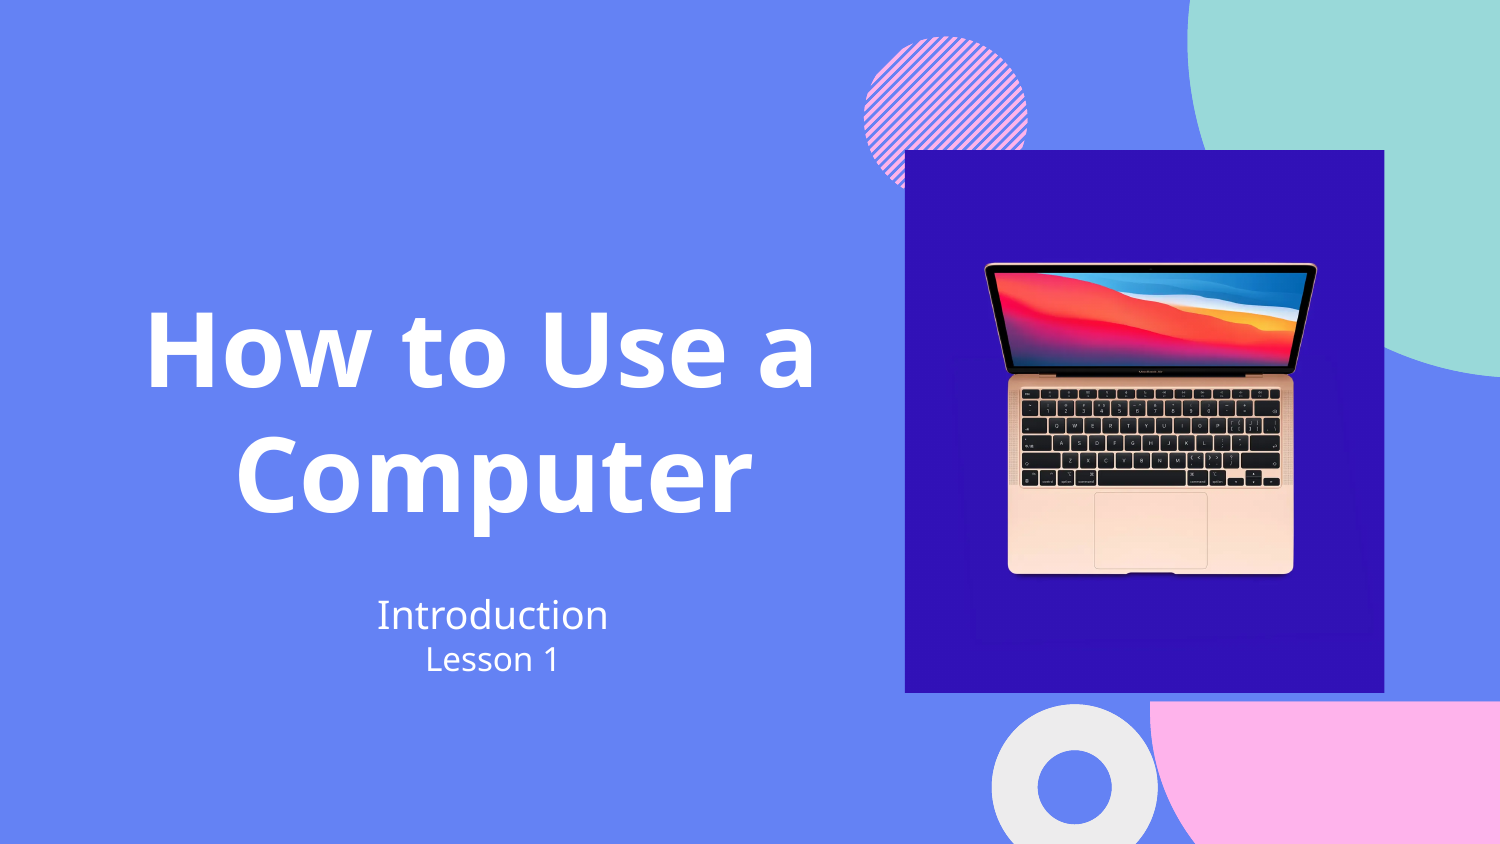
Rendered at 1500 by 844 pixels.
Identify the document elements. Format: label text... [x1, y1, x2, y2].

text_box [889, 168, 899, 181]
text_box [968, 92, 1025, 148]
text_box [987, 108, 1028, 148]
text_box [929, 67, 1012, 148]
text_box [939, 73, 1016, 148]
text_box [991, 704, 1158, 844]
text_box [876, 49, 993, 166]
text_box [1187, 0, 1500, 377]
picture [904, 149, 1385, 693]
text_box [880, 53, 998, 171]
text_box [1016, 140, 1025, 148]
text_box How to Use a Computer [124, 283, 864, 534]
text_box [958, 85, 1023, 148]
text_box [1150, 701, 1500, 844]
text_box [865, 38, 966, 139]
text_box [864, 37, 958, 131]
text_box Introduction Lesson 1 [122, 575, 864, 693]
text_box [919, 62, 1008, 148]
text_box [873, 45, 987, 160]
text_box [867, 40, 974, 146]
text_box [977, 100, 1027, 148]
text_box [870, 42, 981, 153]
text_box [910, 57, 1003, 148]
text_box [997, 117, 1028, 148]
text_box [948, 79, 1020, 148]
text_box [1007, 128, 1027, 148]
text_box [863, 36, 949, 122]
text_box [885, 159, 899, 176]
